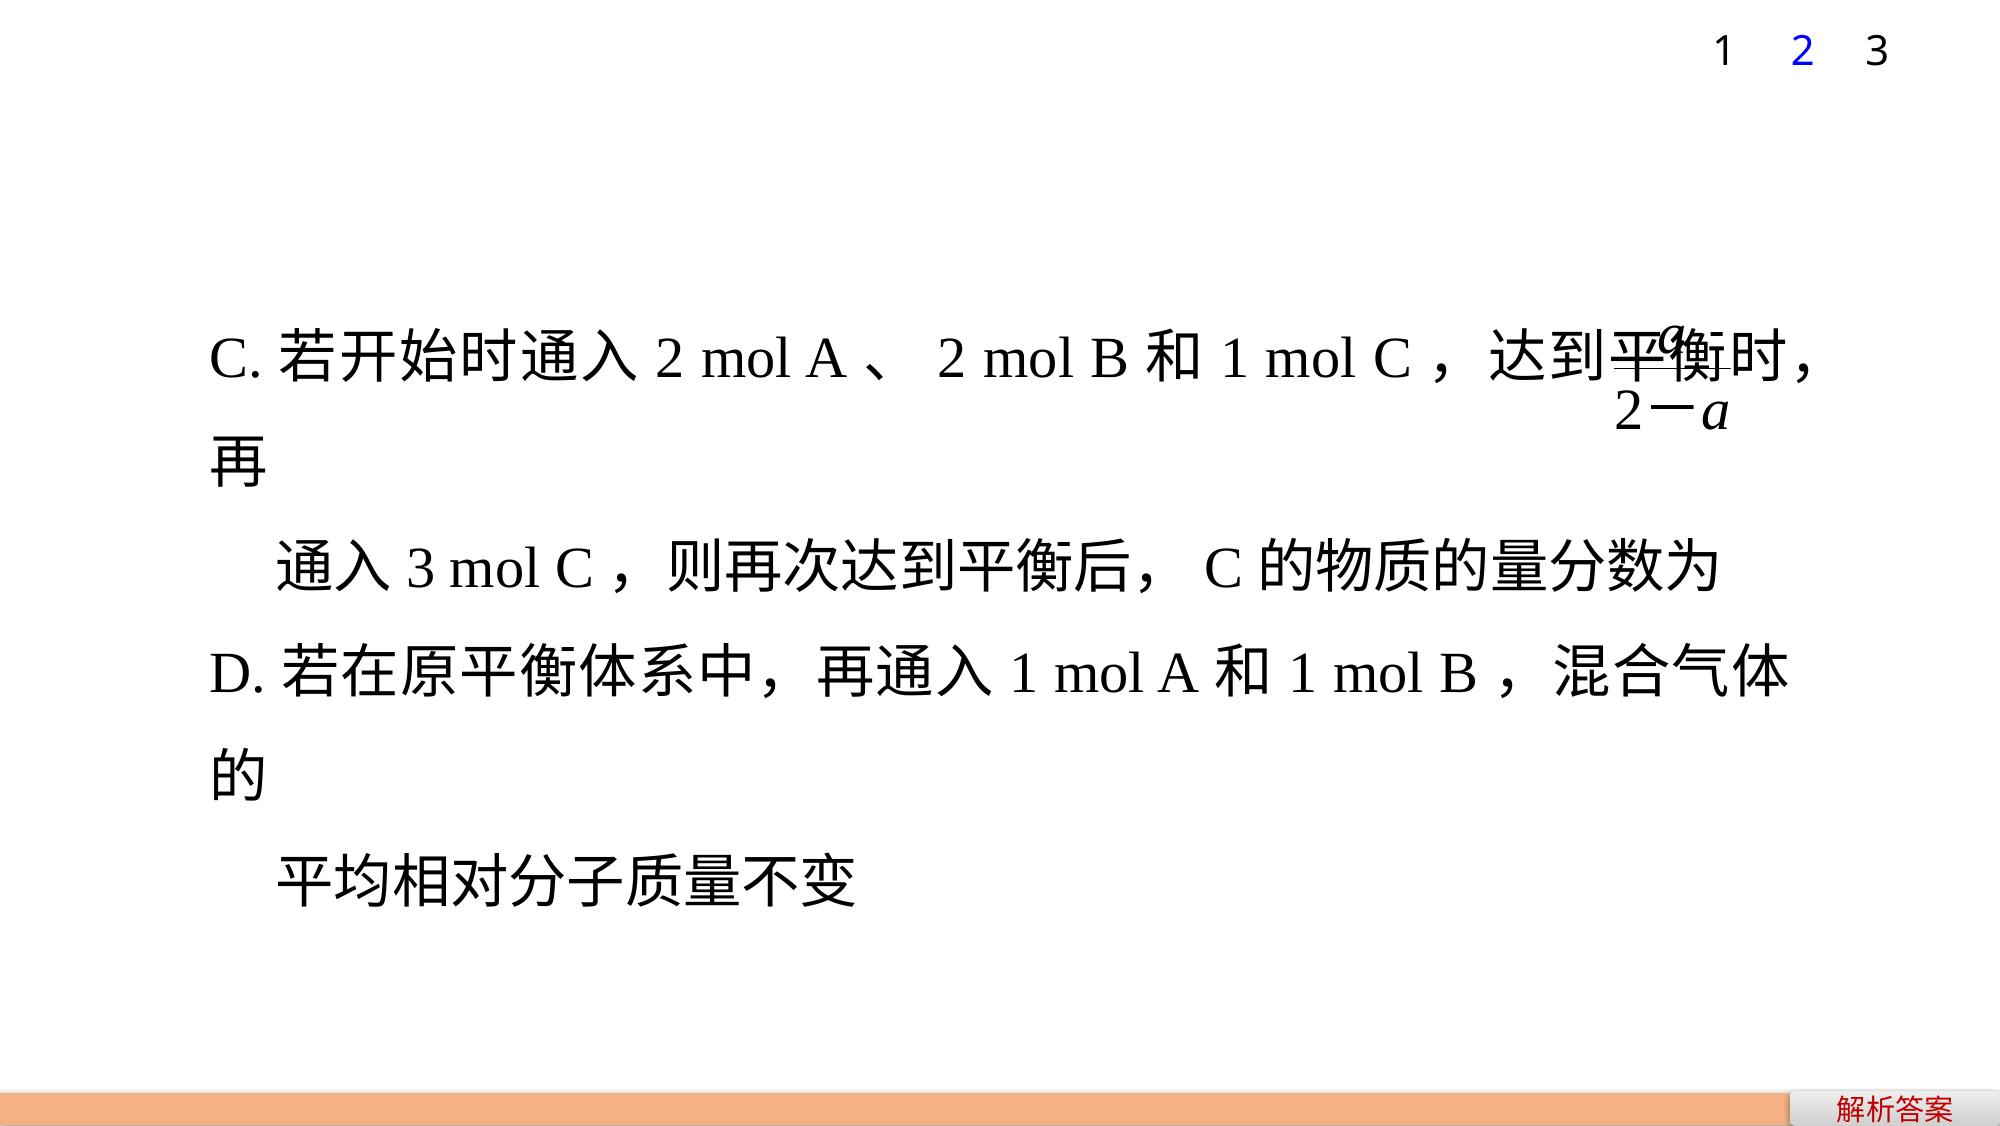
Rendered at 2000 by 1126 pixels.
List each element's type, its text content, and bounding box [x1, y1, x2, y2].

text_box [1613, 294, 1861, 477]
text_box 1 [1691, 1, 1757, 97]
text_box 3 [1852, 1, 1910, 97]
text_box C.若开始时通入2 mol A、2 mol B和1 mol C，达到平衡时，再 通入3 mol C，则再次达到平衡后，C的物质的量分数为 D.若在原平衡体系中，再通入1 mol A和1 mol B，混合气体的 平均相对分子质量不变 [194, 276, 1805, 922]
text_box 2 [1773, 1, 1835, 97]
text_box [0, 1092, 1787, 1126]
text_box 解析答案 [1788, 1089, 2000, 1126]
